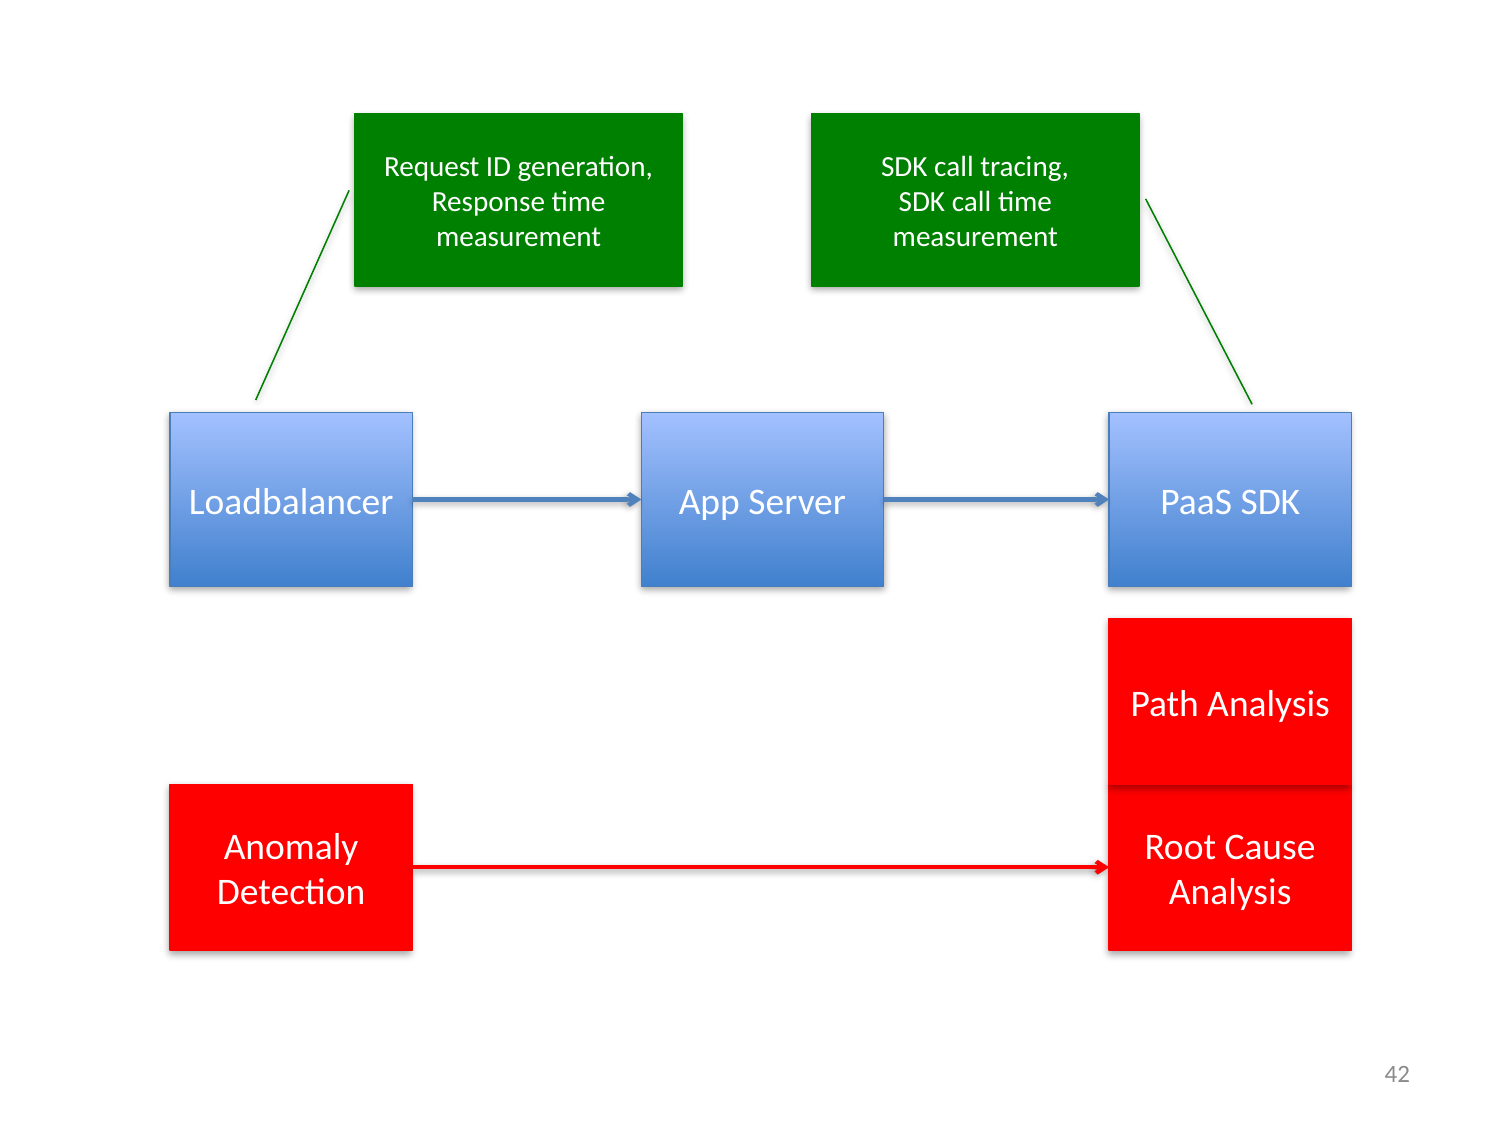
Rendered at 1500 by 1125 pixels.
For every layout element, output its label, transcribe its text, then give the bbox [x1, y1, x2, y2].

text_box Loadbalancer [169, 412, 413, 587]
text_box SDK call tracing, SDK call time measurement [811, 113, 1140, 287]
text_box PaaS SDK [1108, 412, 1352, 587]
text_box Root Cause Analysis [1108, 792, 1352, 951]
text_box Anomaly Detection [169, 784, 413, 951]
text_box Request ID generation, Response time measurement [354, 113, 683, 287]
text_box SDK call tracing, SDK call time measurement [1144, 198, 1253, 405]
text_box Path Analysis [1108, 618, 1352, 785]
text_box App Server [641, 412, 884, 587]
slide_number 42 [1074, 1042, 1425, 1103]
text_box Request ID generation, Response time measurement [255, 190, 350, 401]
